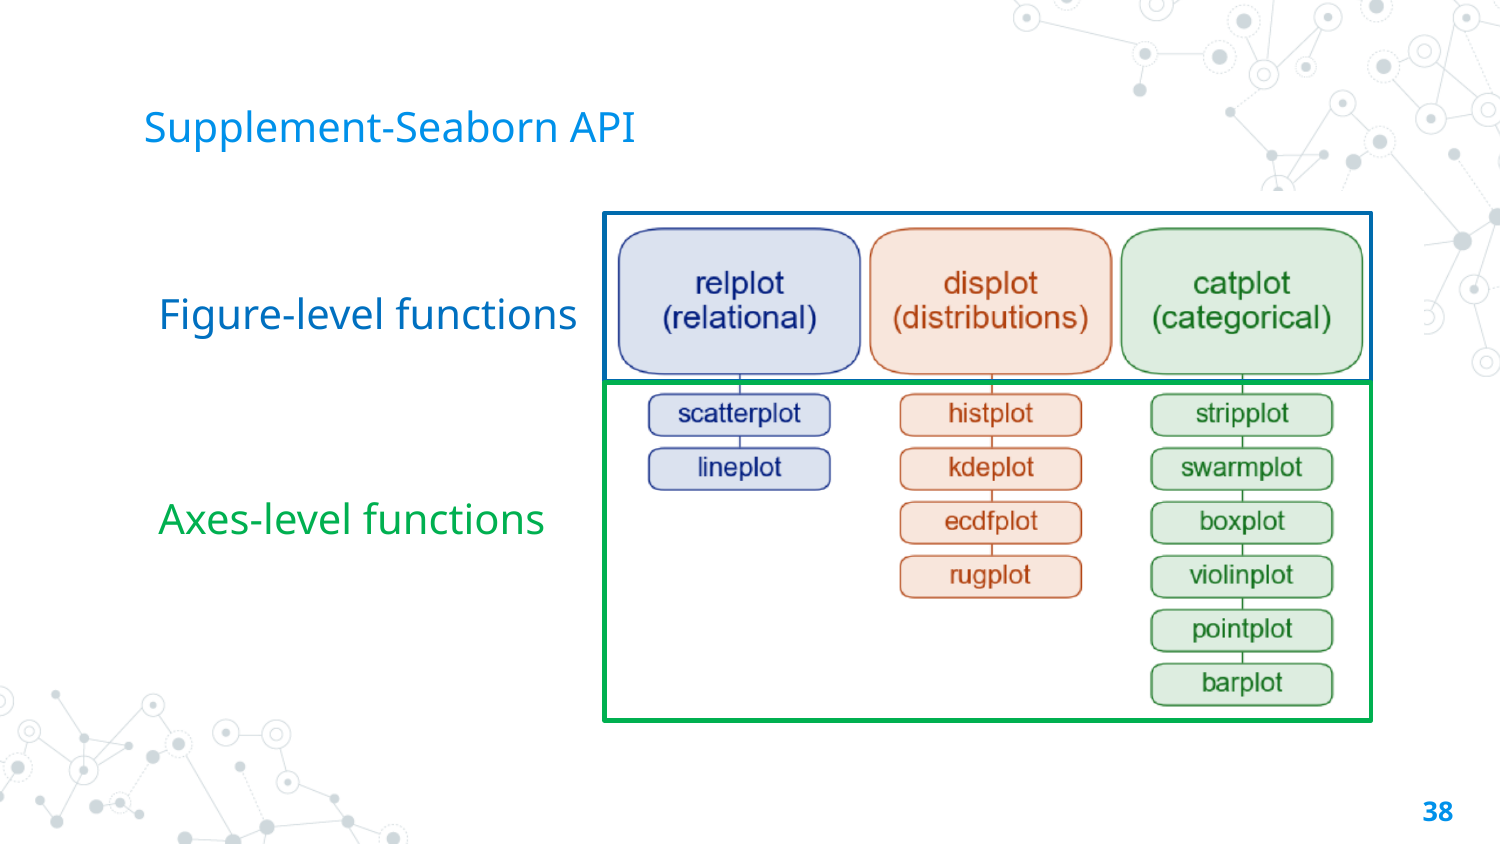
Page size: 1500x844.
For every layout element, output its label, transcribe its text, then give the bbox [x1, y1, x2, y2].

text_box Axes-level functions [143, 442, 571, 558]
slide_number 38 [1378, 779, 1469, 844]
text_box Figure-level functions [143, 237, 571, 353]
title Supplement-Seaborn API [128, 50, 1372, 166]
picture [0, 0, 1500, 844]
